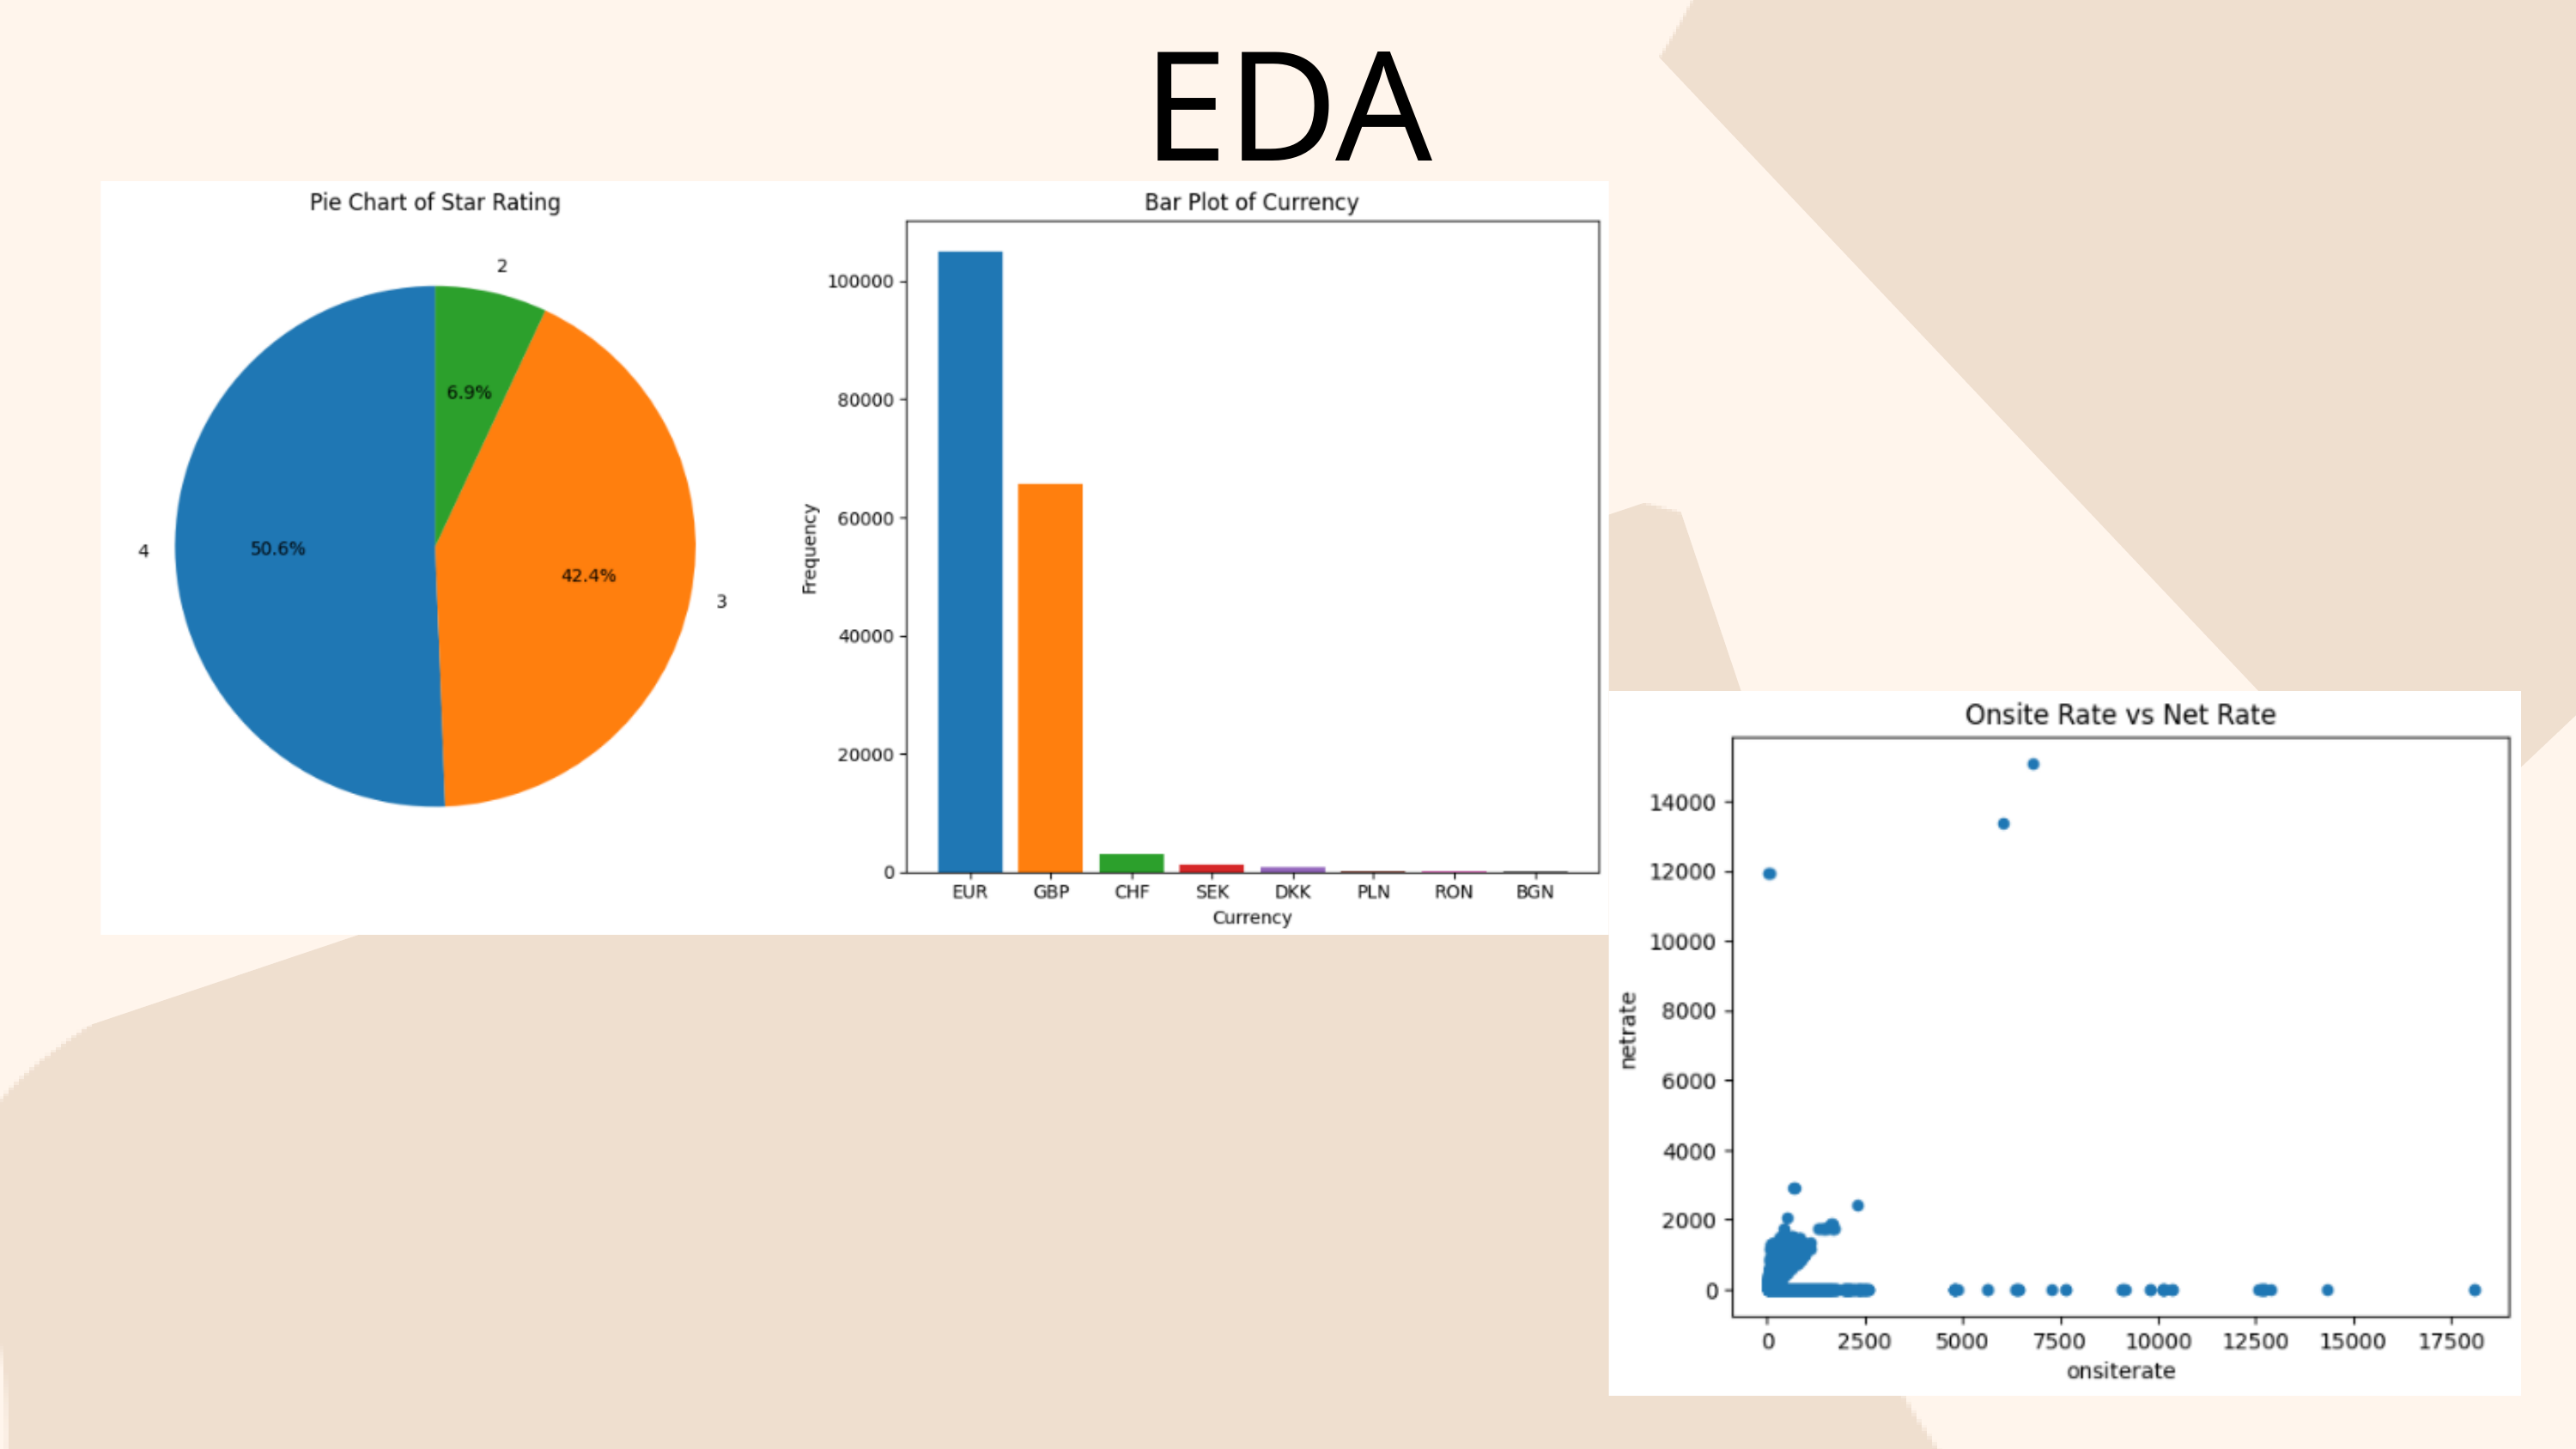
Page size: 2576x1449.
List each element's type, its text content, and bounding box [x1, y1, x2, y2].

text_box EDA [987, 0, 1589, 191]
text_box [1605, 0, 2576, 767]
text_box [0, 935, 1996, 1449]
text_box [1609, 492, 1741, 691]
text_box [1608, 691, 2522, 1396]
text_box [100, 181, 1609, 935]
